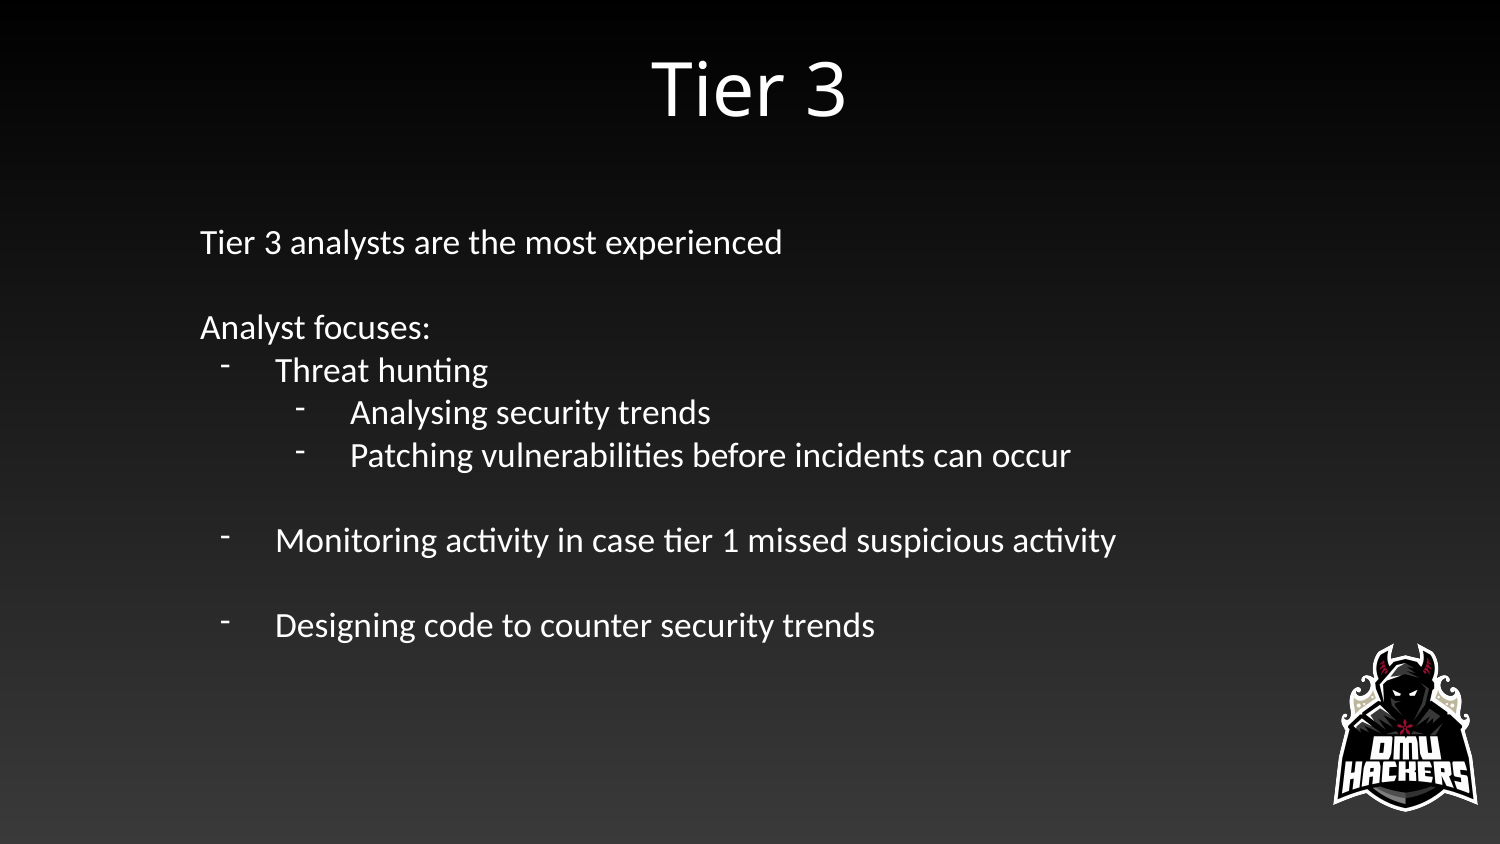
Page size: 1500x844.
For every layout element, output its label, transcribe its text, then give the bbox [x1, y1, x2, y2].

text_box Tier 3 [23, 17, 1477, 155]
text_box Tier 3 analysts are the most experienced Analyst focuses: Threat hunting Analysing security trends Patching vulnerabilities before incidents can occur Monitoring activity in case tier 1 missed suspicious activity Designing code to counter security trends [188, 207, 1311, 656]
picture [1333, 643, 1478, 813]
